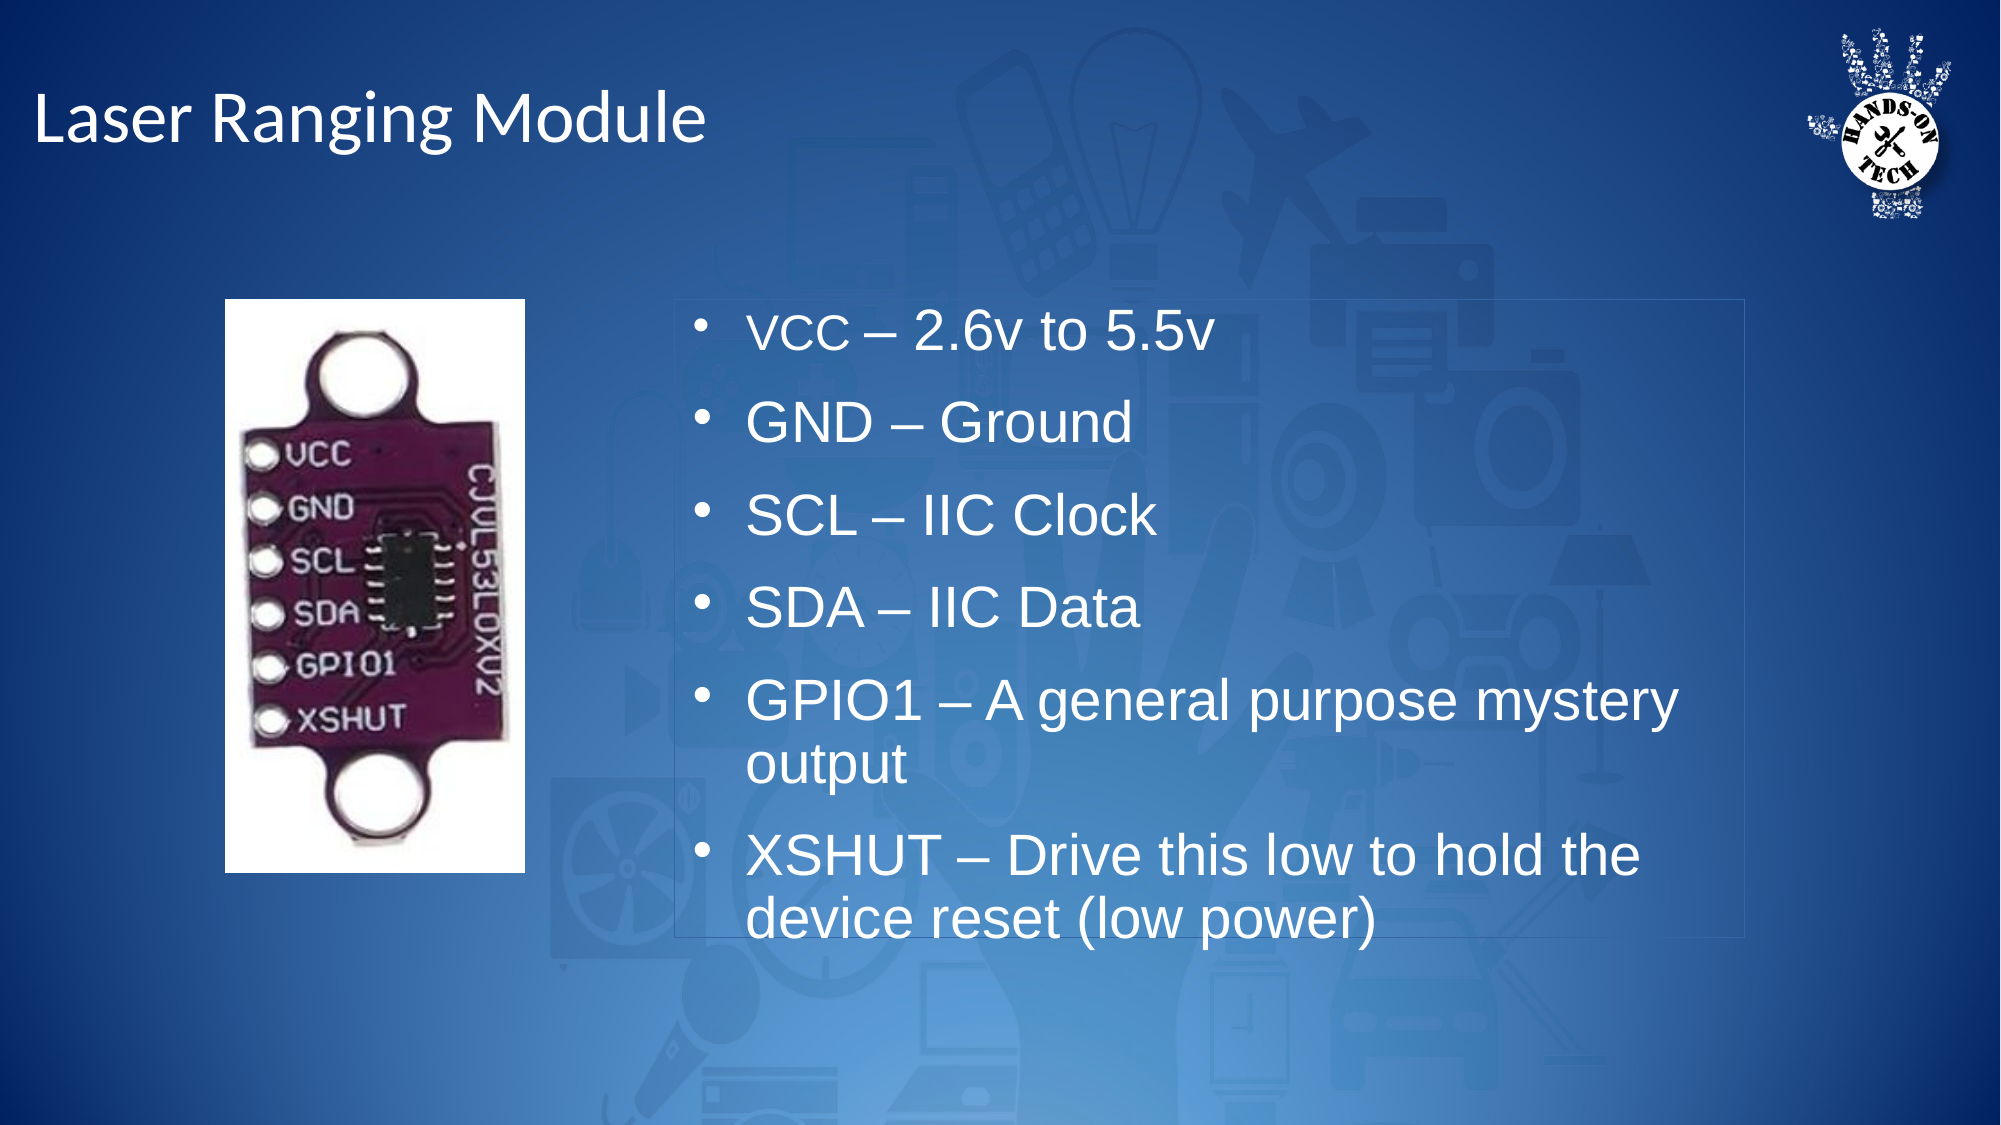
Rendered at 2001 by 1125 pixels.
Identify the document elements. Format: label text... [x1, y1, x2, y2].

title Laser Ranging Module [33, 3, 1674, 222]
text_box VCC – 2.6v to 5.5v GND – Ground SCL – IIC Clock SDA – IIC Data GPIO1 – A general purpose mystery output XSHUT – Drive this low to hold the device reset (low power) [674, 299, 1745, 938]
picture [0, 0, 2001, 1125]
